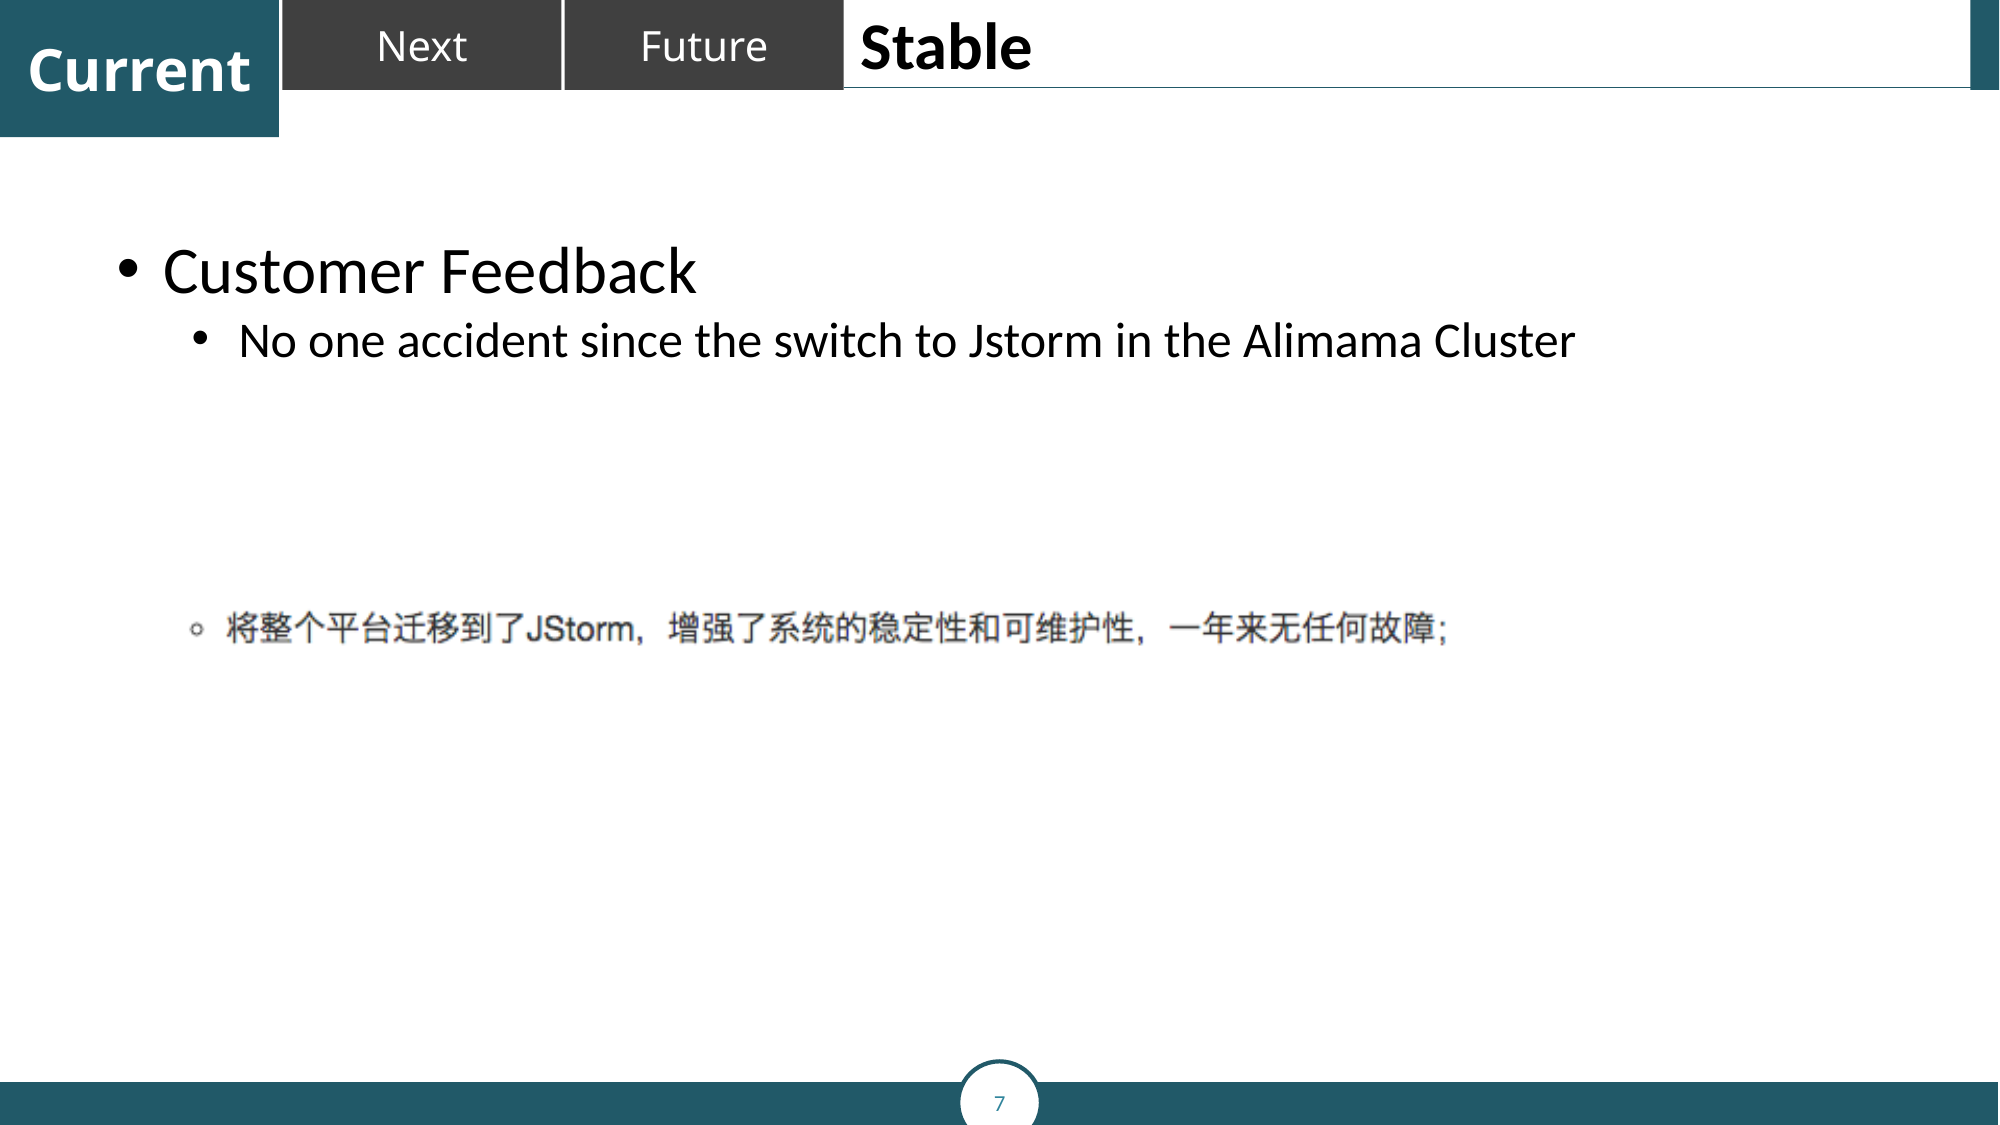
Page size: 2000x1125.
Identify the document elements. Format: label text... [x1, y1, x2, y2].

text_box Stable [846, 0, 1976, 91]
text_box Customer Feedback No one accident since the switch to Jstorm in the Alimama Cluster [101, 219, 1662, 375]
picture [117, 597, 1575, 686]
